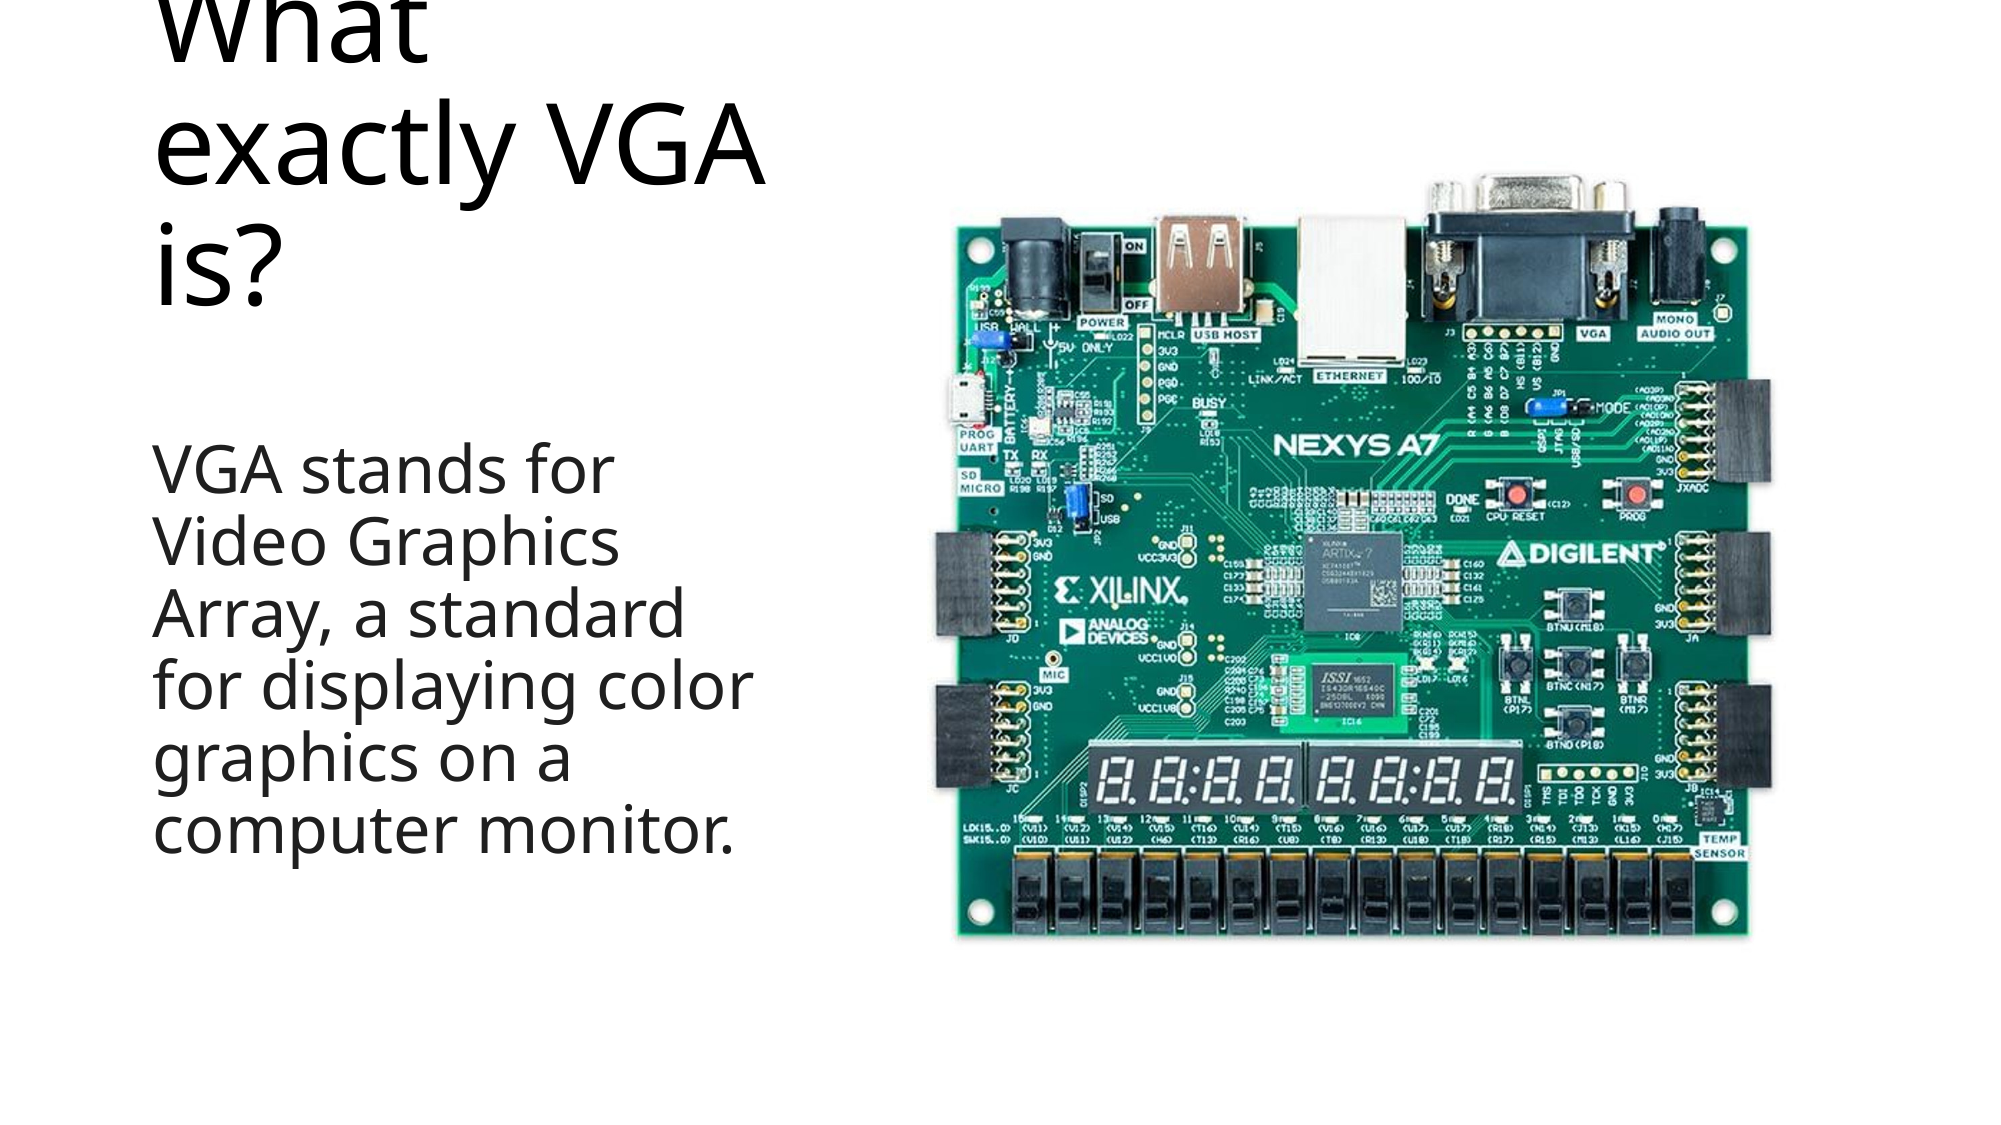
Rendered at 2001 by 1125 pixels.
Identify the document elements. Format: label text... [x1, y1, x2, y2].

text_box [1063, 4, 1752, 451]
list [927, 161, 1786, 962]
list VGA stands for Video Graphics Array, a standard for displaying color graphics on a computer monitor. [137, 428, 783, 963]
title What exactly VGA is? [137, 161, 783, 338]
